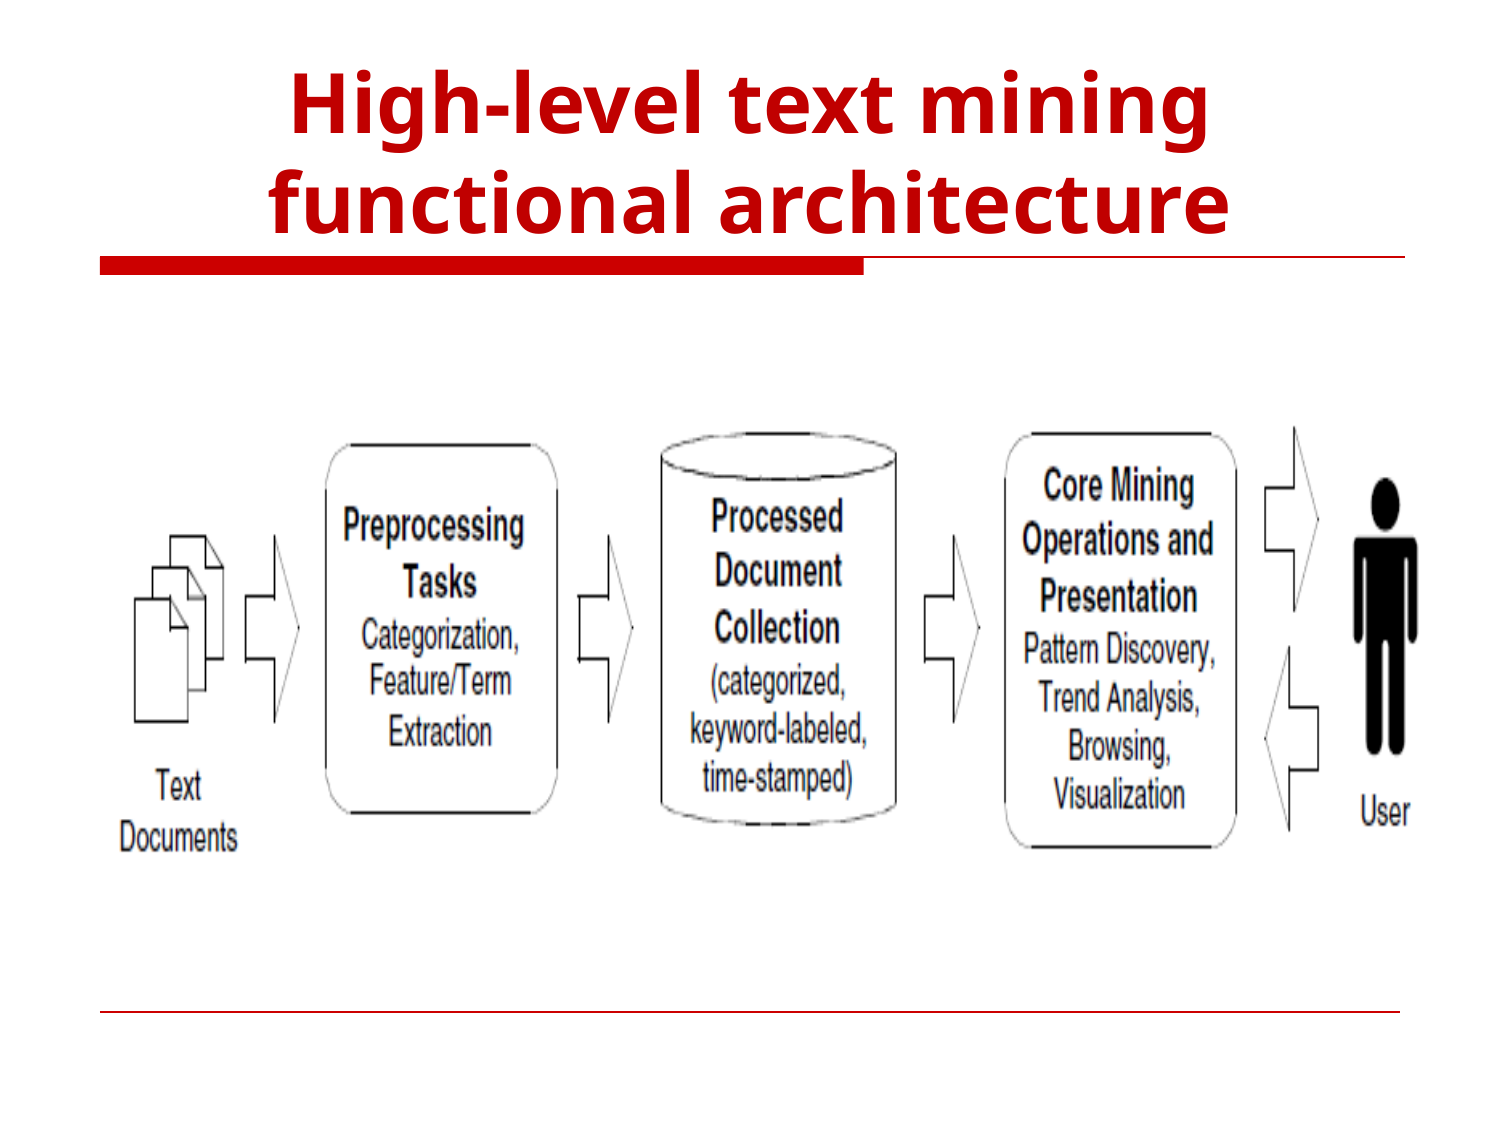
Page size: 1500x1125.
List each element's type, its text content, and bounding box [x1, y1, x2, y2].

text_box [91, 399, 1438, 876]
title High-level text mining functional architecture [94, 50, 1406, 252]
